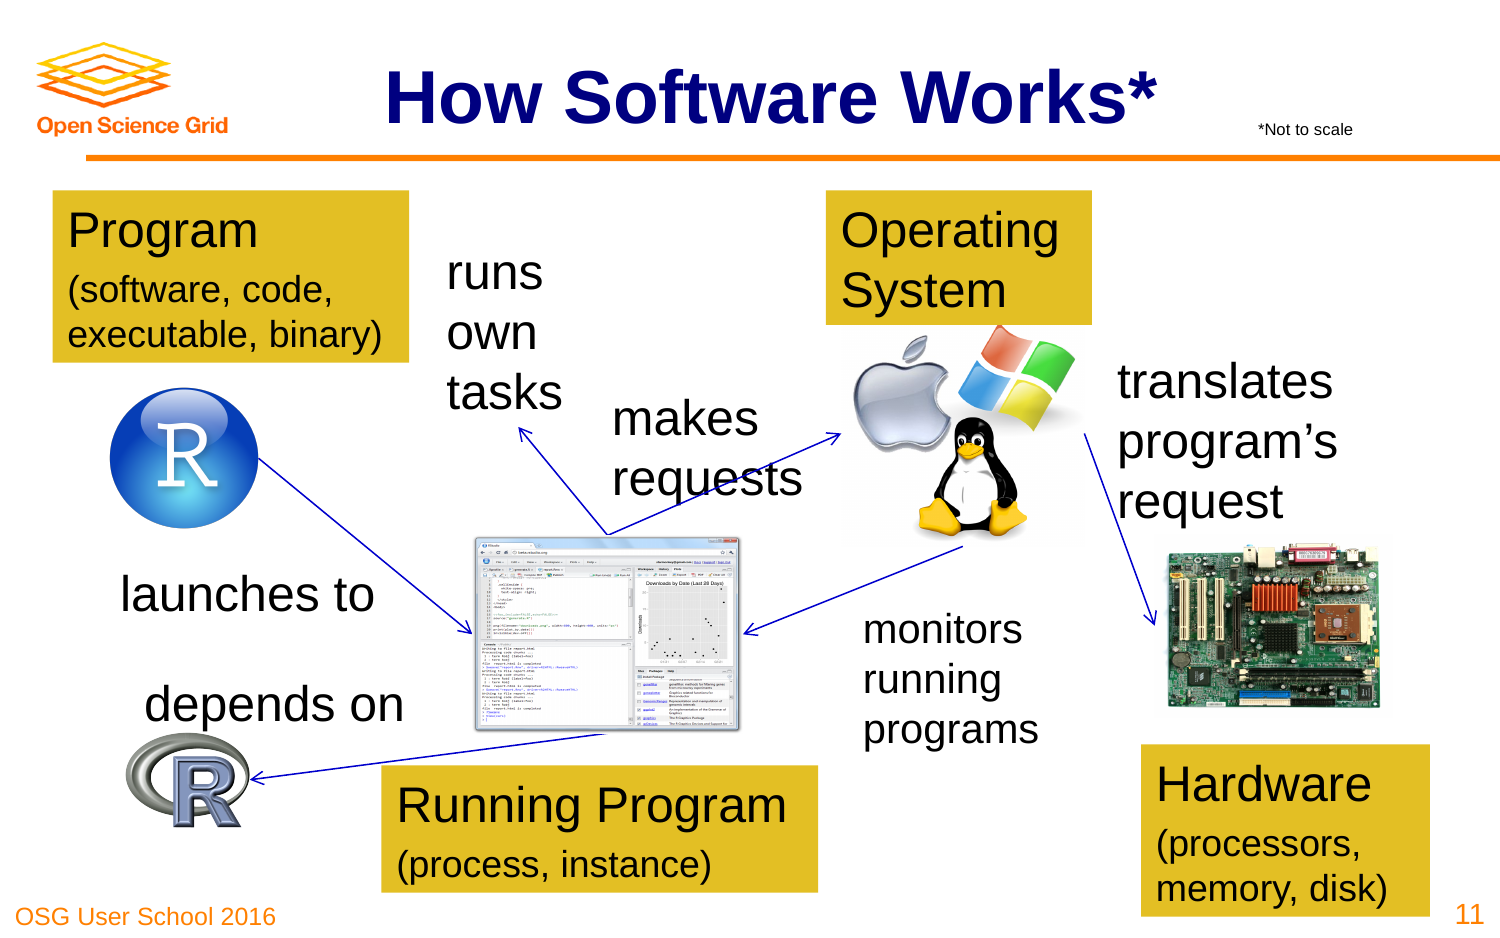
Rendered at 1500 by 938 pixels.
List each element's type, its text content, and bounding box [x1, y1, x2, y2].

picture [124, 731, 251, 828]
picture [17, 23, 201, 151]
picture [841, 320, 1085, 547]
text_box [251, 732, 608, 780]
text_box Program (software, code, executable, binary) [52, 190, 410, 363]
text_box Running Program (process, instance) [381, 765, 819, 893]
text_box monitors running programs [848, 593, 1059, 759]
picture [108, 387, 259, 529]
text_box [612, 433, 842, 536]
text_box launches to [105, 554, 253, 629]
text_box runs own tasks [431, 232, 605, 427]
text_box Operating System [825, 190, 1092, 325]
picture [472, 535, 744, 734]
slide_number 11 [1430, 874, 1500, 938]
picture [1154, 533, 1394, 718]
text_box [1084, 433, 1155, 627]
text_box makes requests [597, 378, 821, 431]
text_box *Not to scale [1243, 111, 1369, 146]
title How Software Works* [201, 15, 1342, 172]
text_box translates program’s request [1102, 340, 1459, 536]
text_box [518, 428, 608, 533]
text_box Hardware (processors, memory, disk) [1141, 744, 1430, 917]
text_box depends on [129, 664, 439, 731]
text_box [258, 458, 473, 635]
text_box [749, 546, 964, 635]
